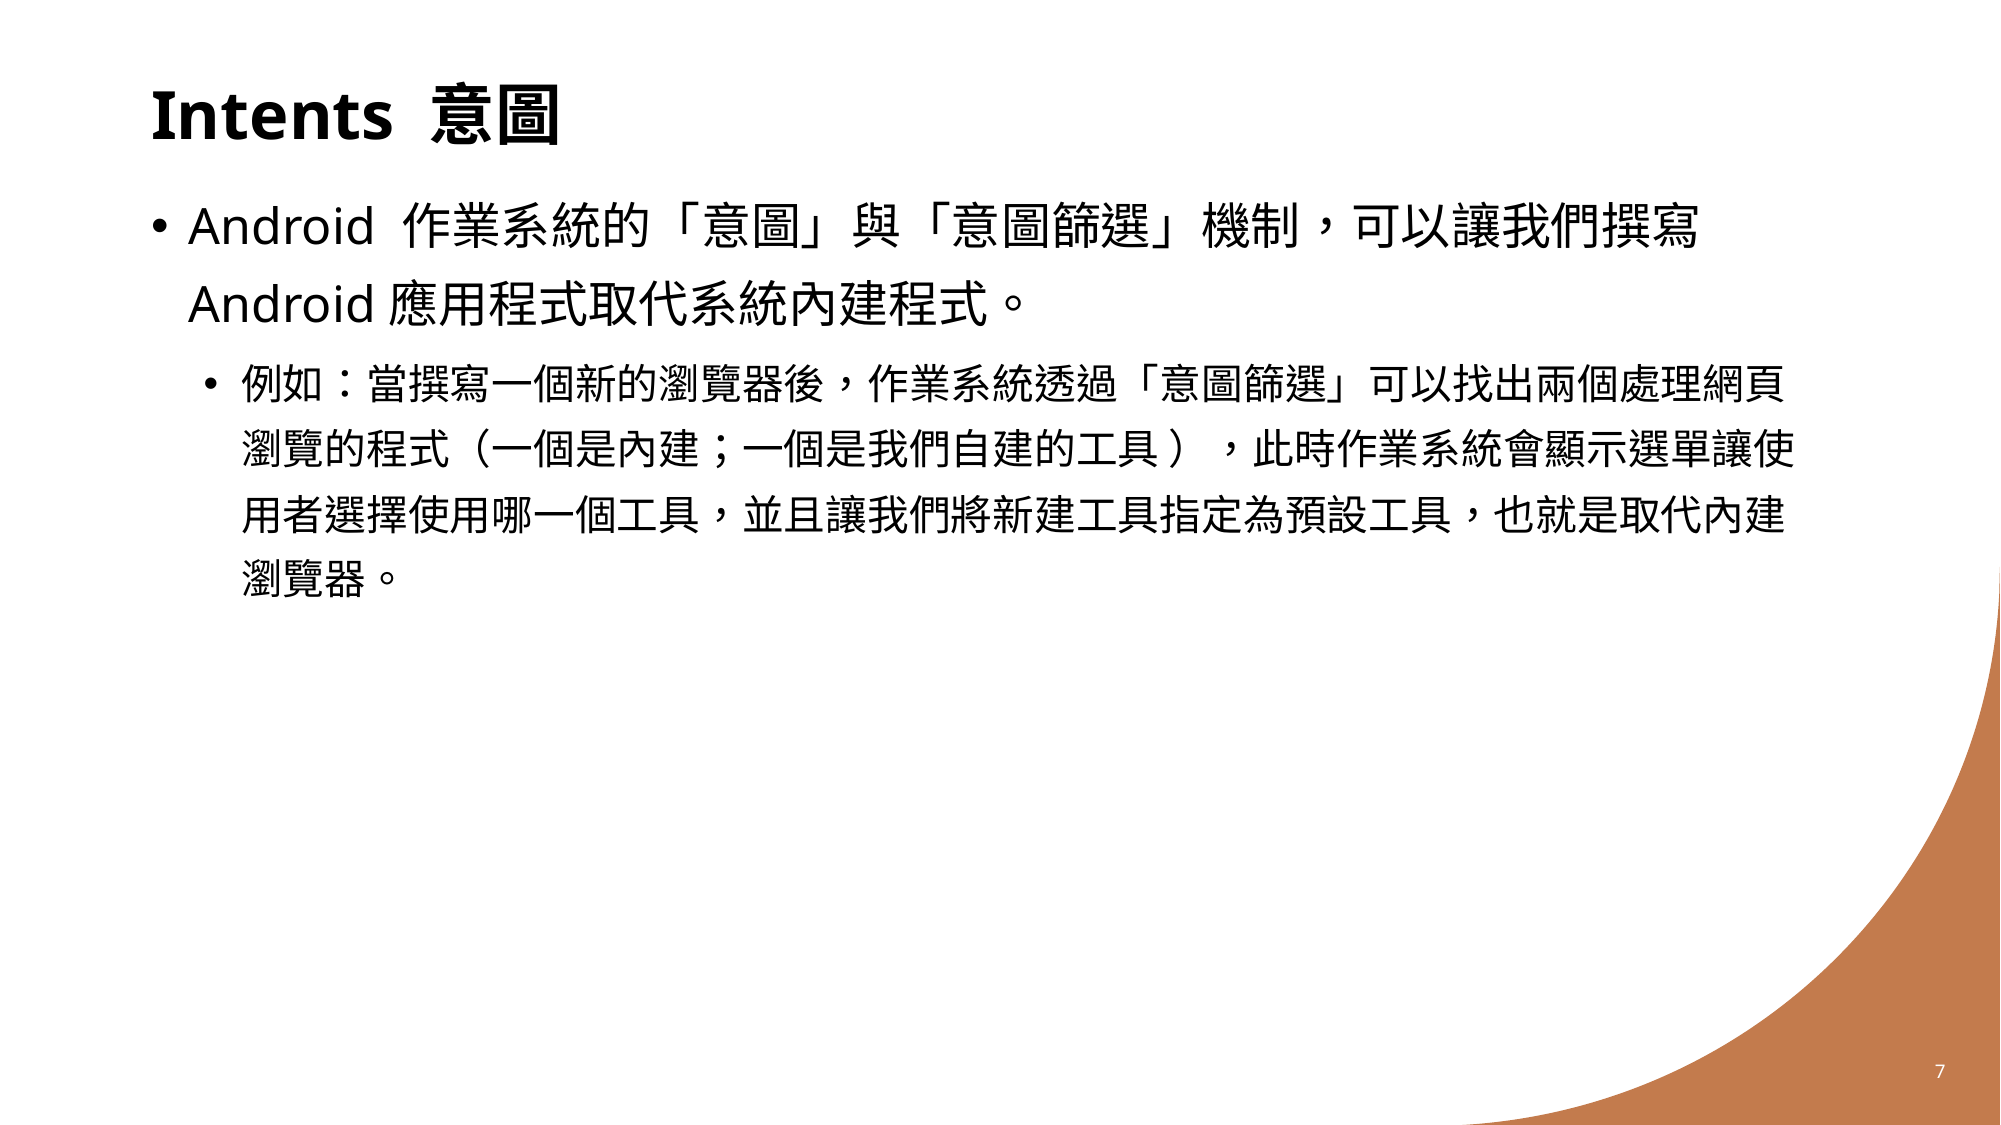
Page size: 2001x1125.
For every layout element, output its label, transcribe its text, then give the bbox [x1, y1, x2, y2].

list Android 作業系統的「意圖」與「意圖篩選」機制，可以讓我們撰寫Android應用程式取代系統內建程式。 例如：當撰寫一個新的瀏覽器後，作業系統透過「意圖篩選」可以找出兩個處理網頁瀏覽的程式（一個是內建；一個是我們自建的工具 ），此時作業系統會顯示選單讓使用者選擇使用哪一個工具，並且讓我們將新建工具指定為預設工具，也就是取代內建瀏覽器。 [136, 169, 1834, 956]
title Intents 意圖 [136, 57, 1834, 161]
slide_number 7 [1893, 1042, 1961, 1103]
